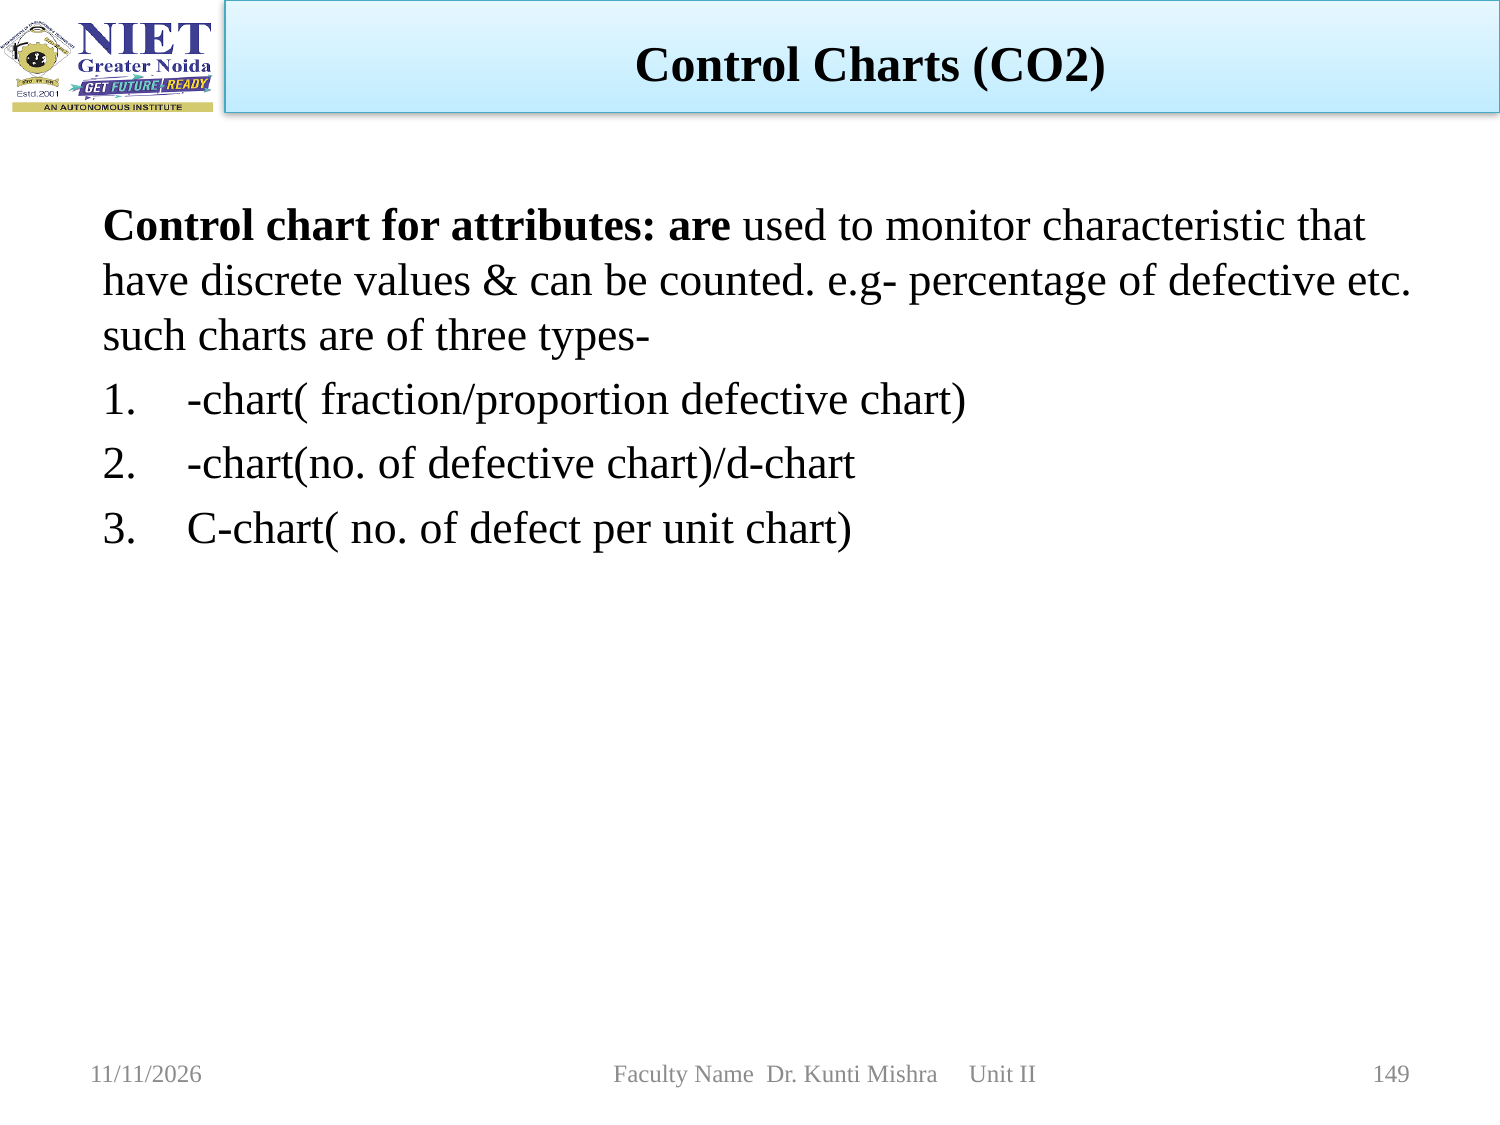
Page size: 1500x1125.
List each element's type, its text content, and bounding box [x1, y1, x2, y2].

footer Faculty Name Dr. Kunti Mishra Unit II [412, 1042, 1074, 1103]
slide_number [75, 1042, 412, 1103]
slide_number 149 [1074, 1042, 1425, 1103]
picture [0, 21, 213, 112]
text_box Control Charts (CO2) [224, 0, 1500, 113]
